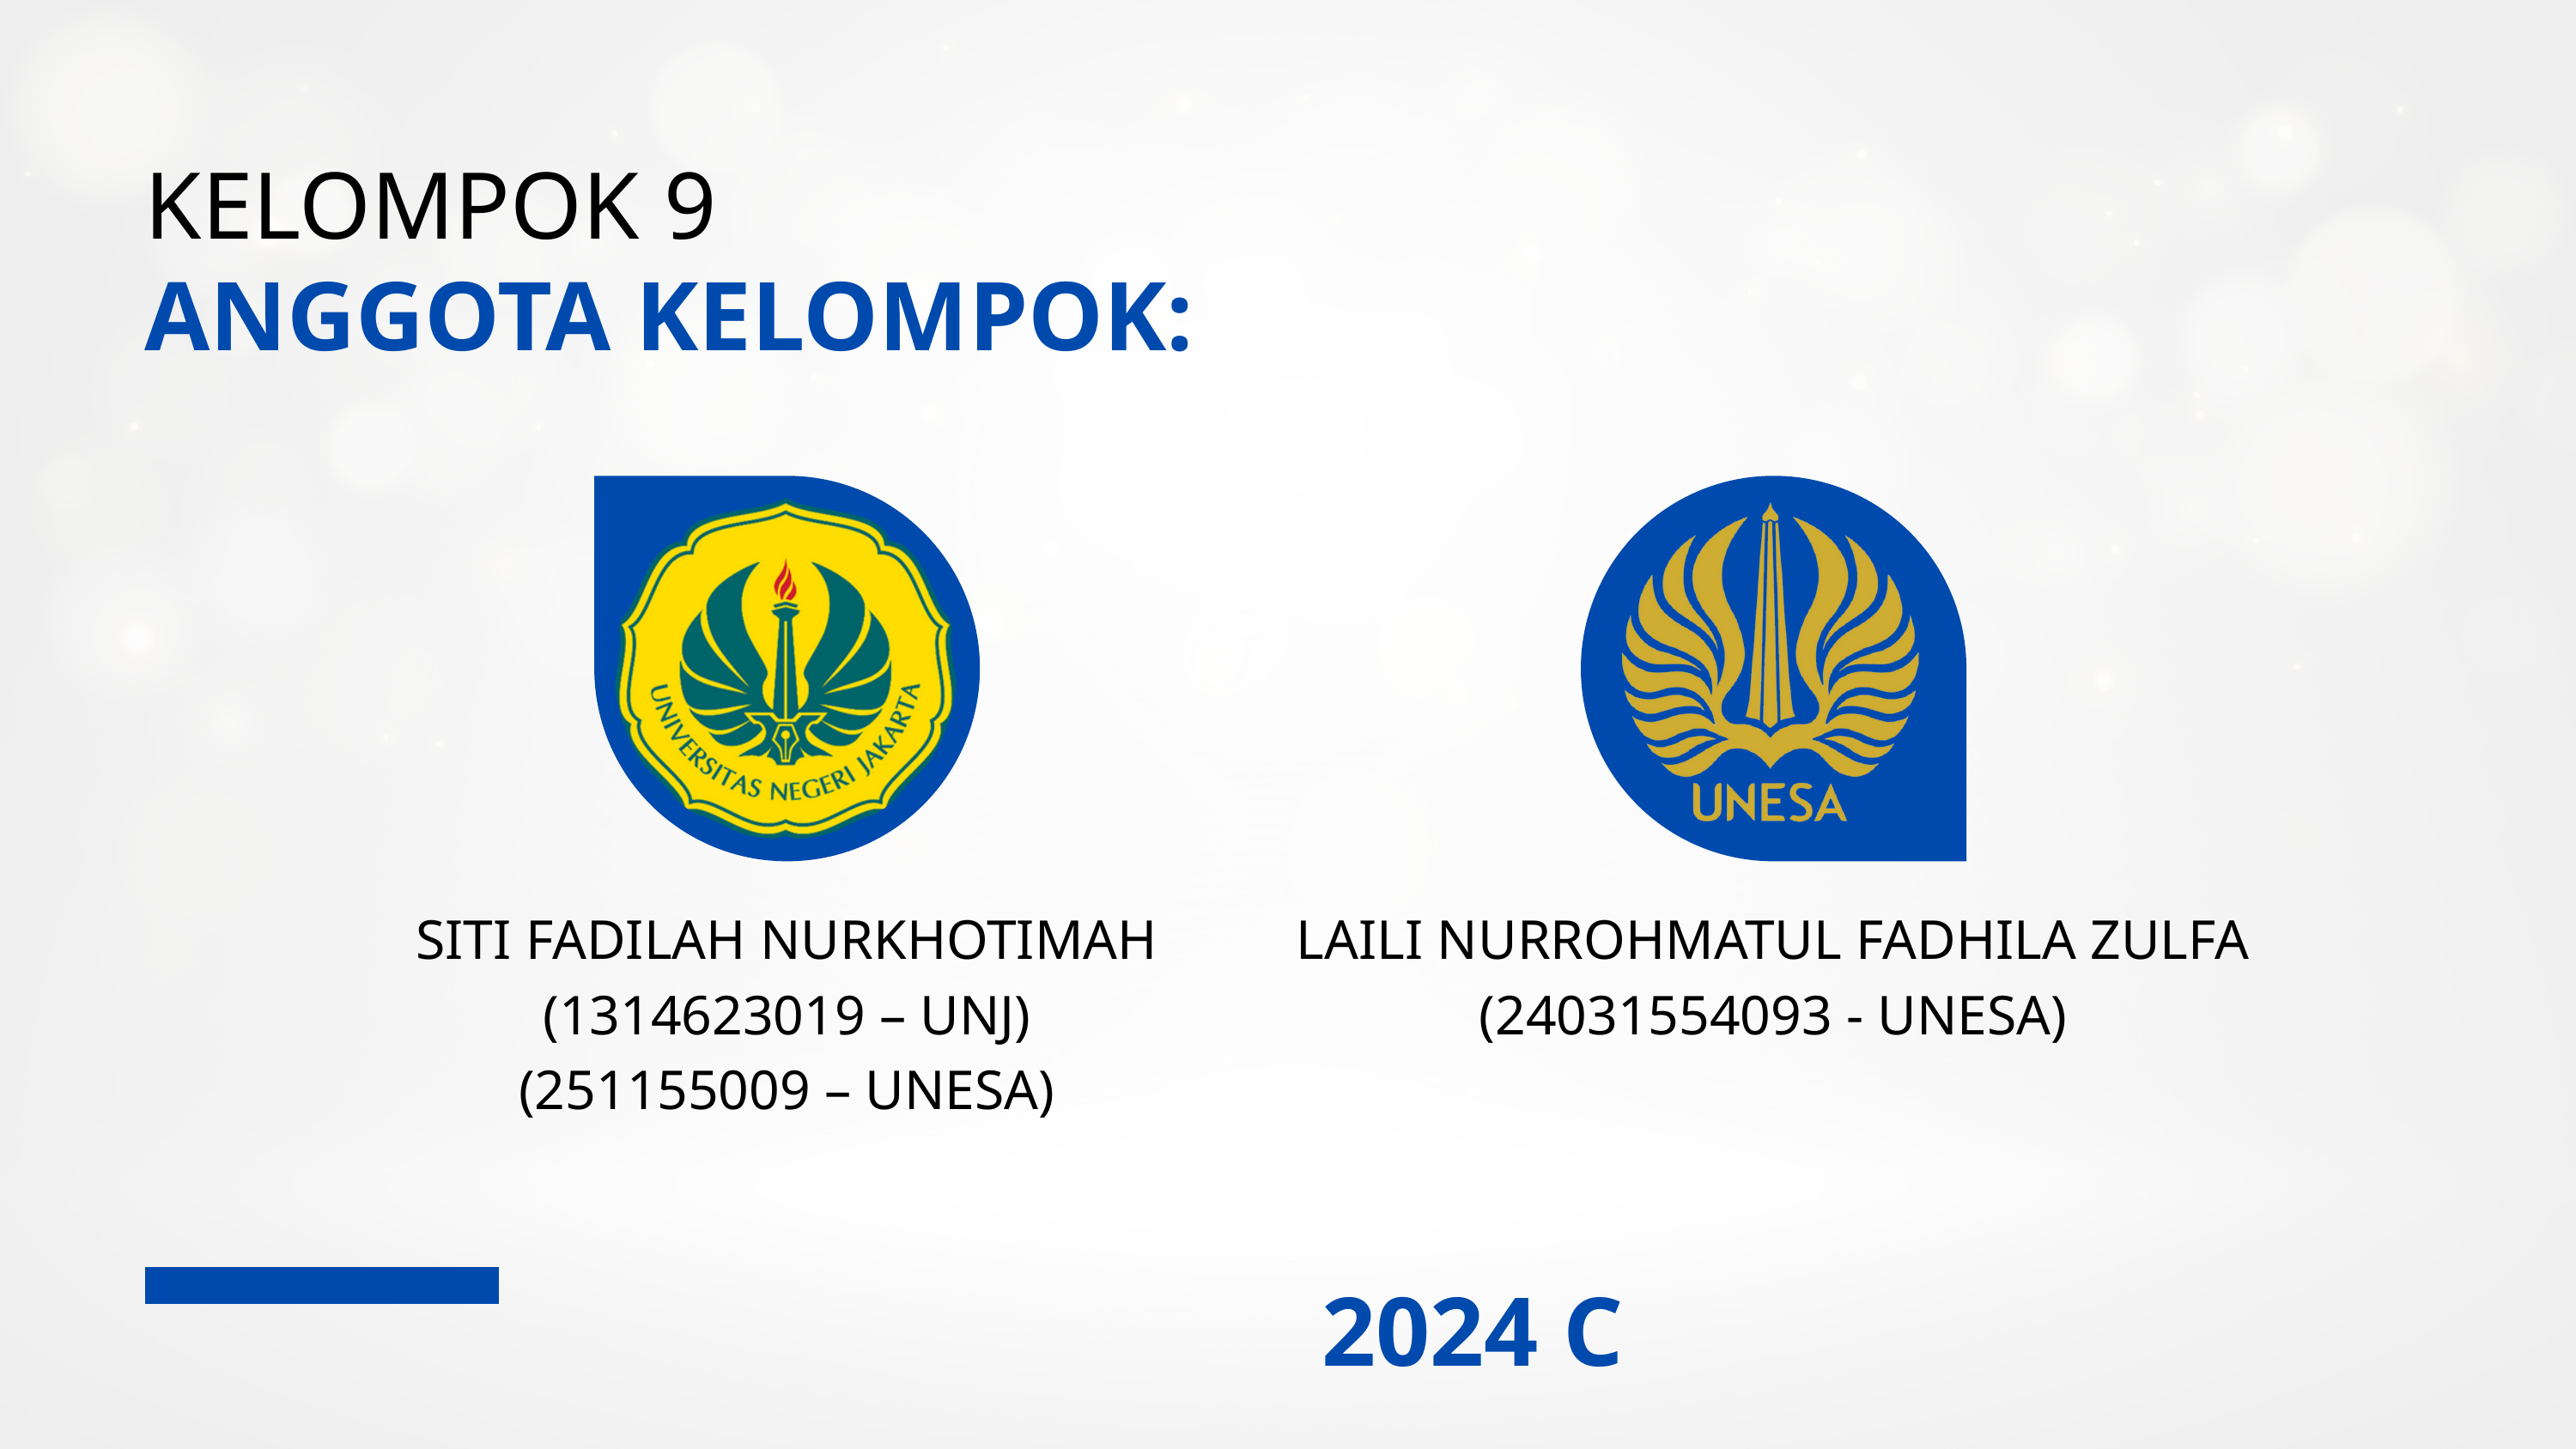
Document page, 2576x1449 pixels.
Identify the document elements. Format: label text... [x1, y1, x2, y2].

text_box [1580, 476, 1967, 862]
text_box ANGGOTA KELOMPOK: [144, 236, 1435, 370]
text_box 2024 C [1321, 1252, 2576, 1385]
text_box LAILI NURROHMATUL FADHILA ZULFA (24031554093 - UNESA) [1287, 894, 2260, 1046]
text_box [144, 1266, 500, 1304]
text_box [0, 0, 2576, 1449]
text_box KELOMPOK 9 [144, 128, 827, 258]
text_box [593, 476, 981, 862]
text_box SITI FADILAH NURKHOTIMAH (1314623019 – UNJ) (251155009 – UNESA) [412, 894, 1162, 1121]
